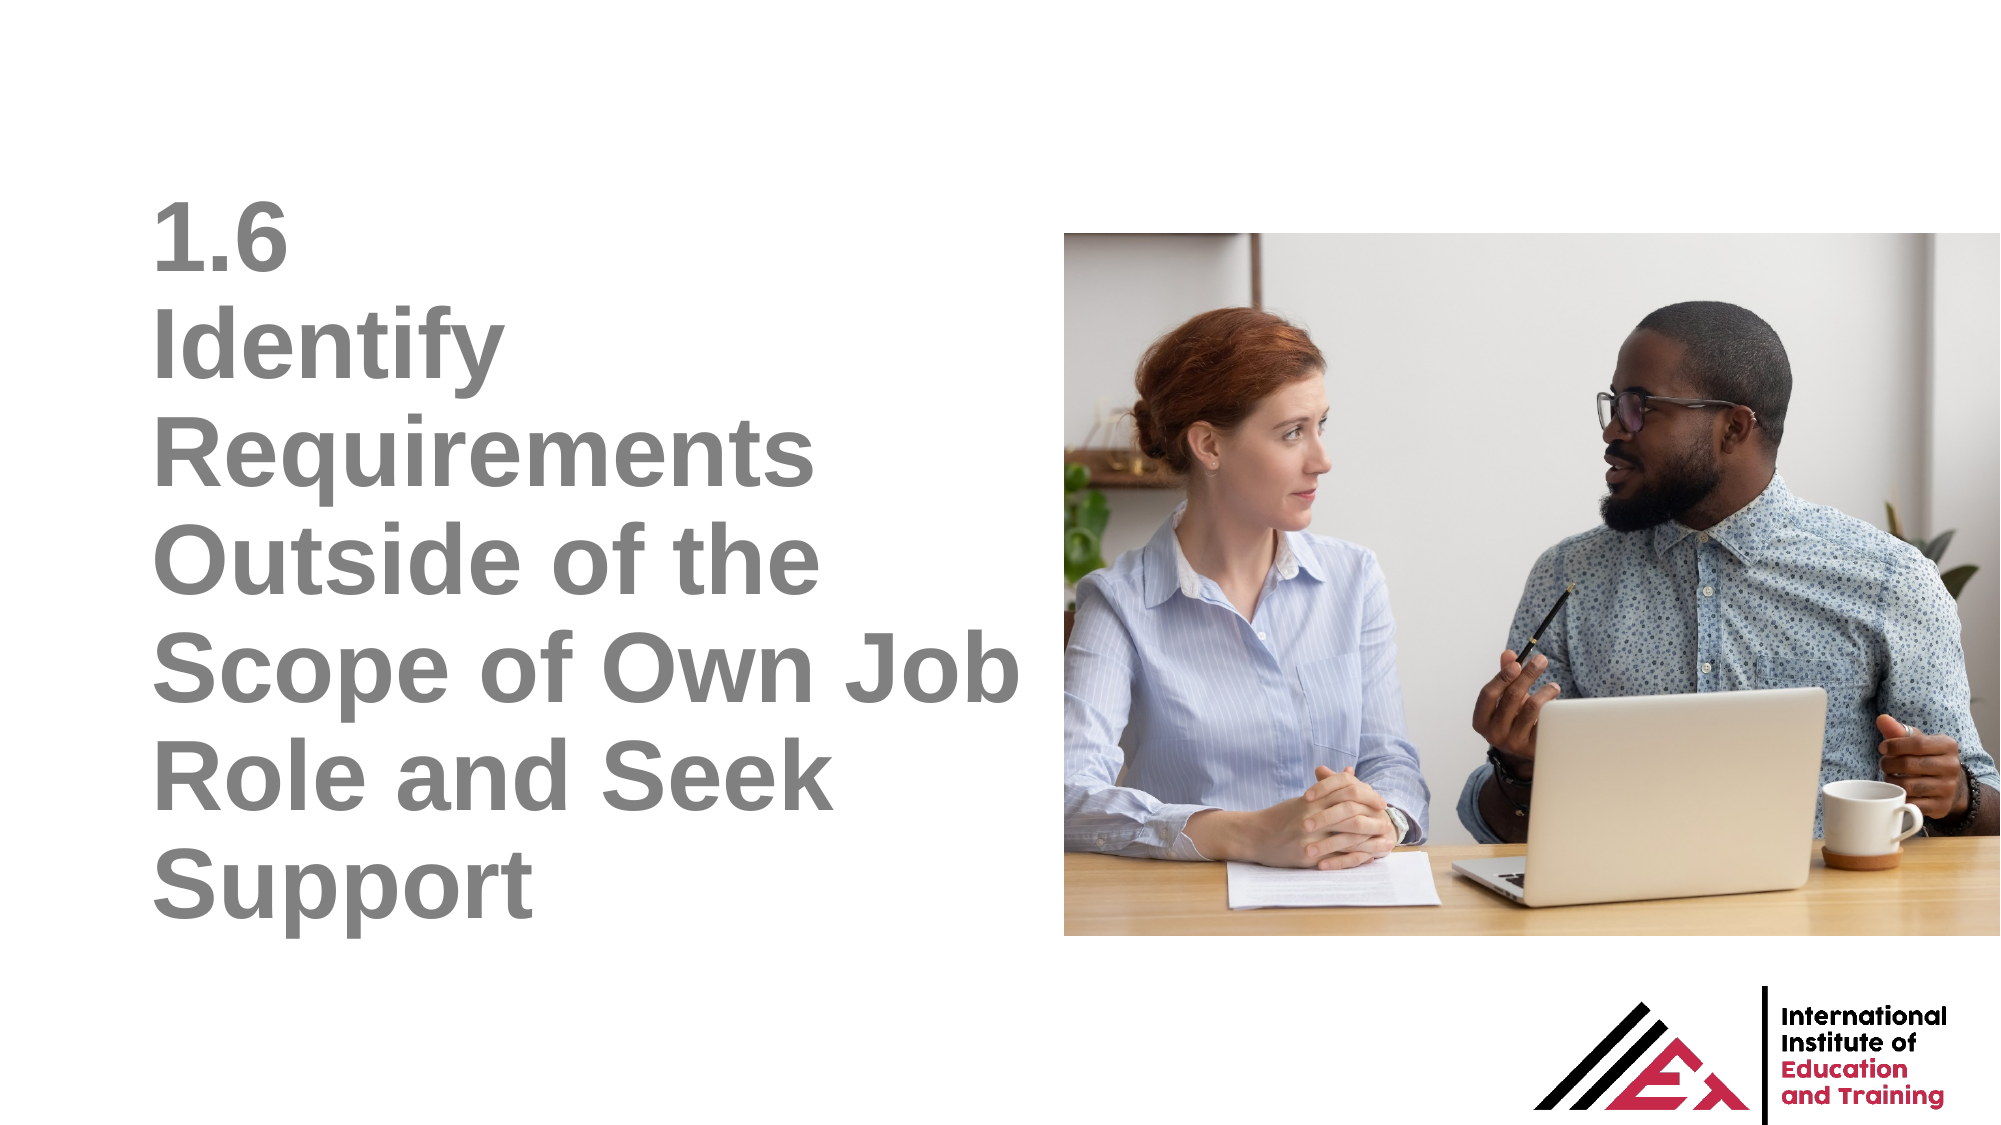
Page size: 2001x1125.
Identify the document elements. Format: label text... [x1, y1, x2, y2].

picture [1533, 986, 1946, 1125]
title 1.6 Identify Requirements Outside of the Scope of Own Job Role and Seek Support [136, 66, 1064, 1059]
picture [1064, 233, 2000, 936]
